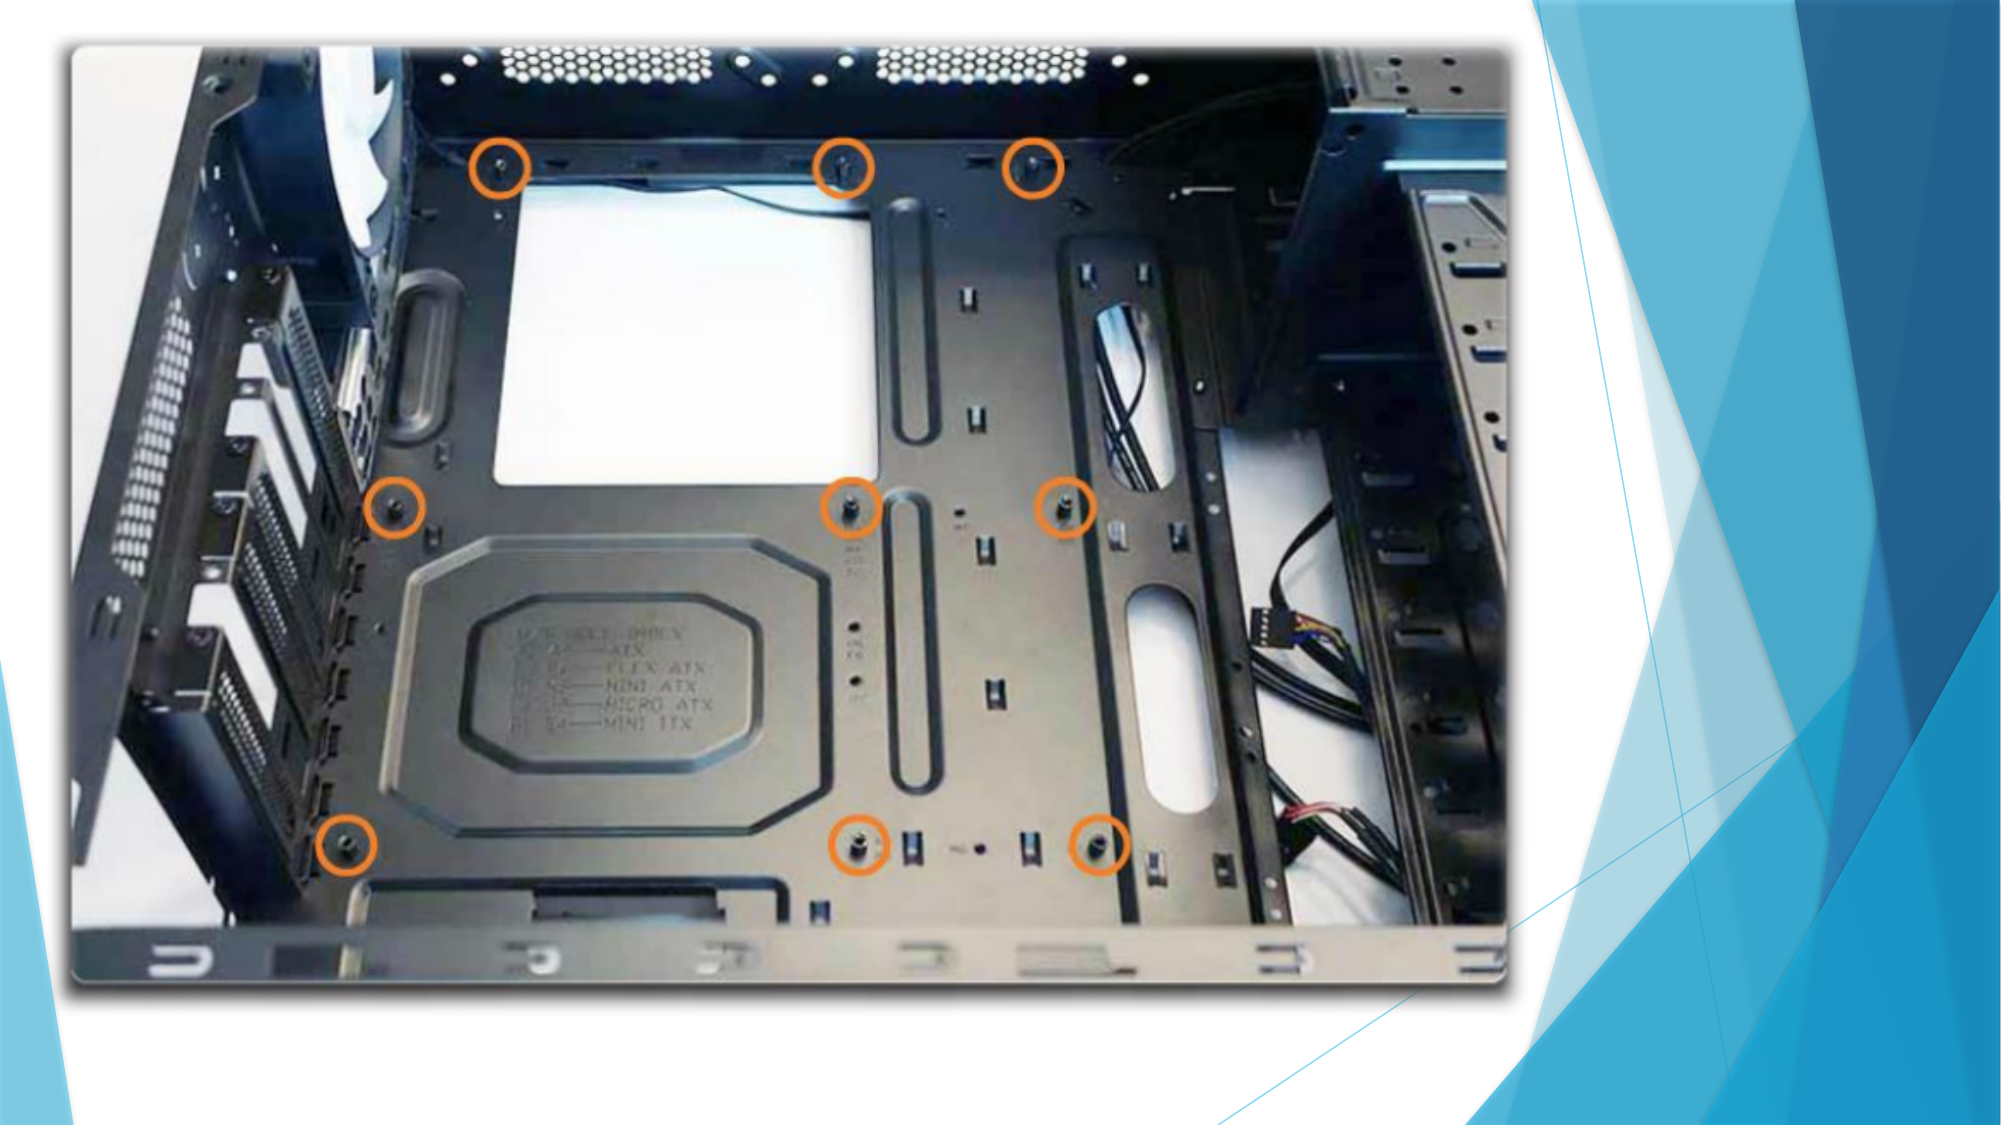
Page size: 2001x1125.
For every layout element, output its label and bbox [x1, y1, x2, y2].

list [47, 30, 1530, 1018]
